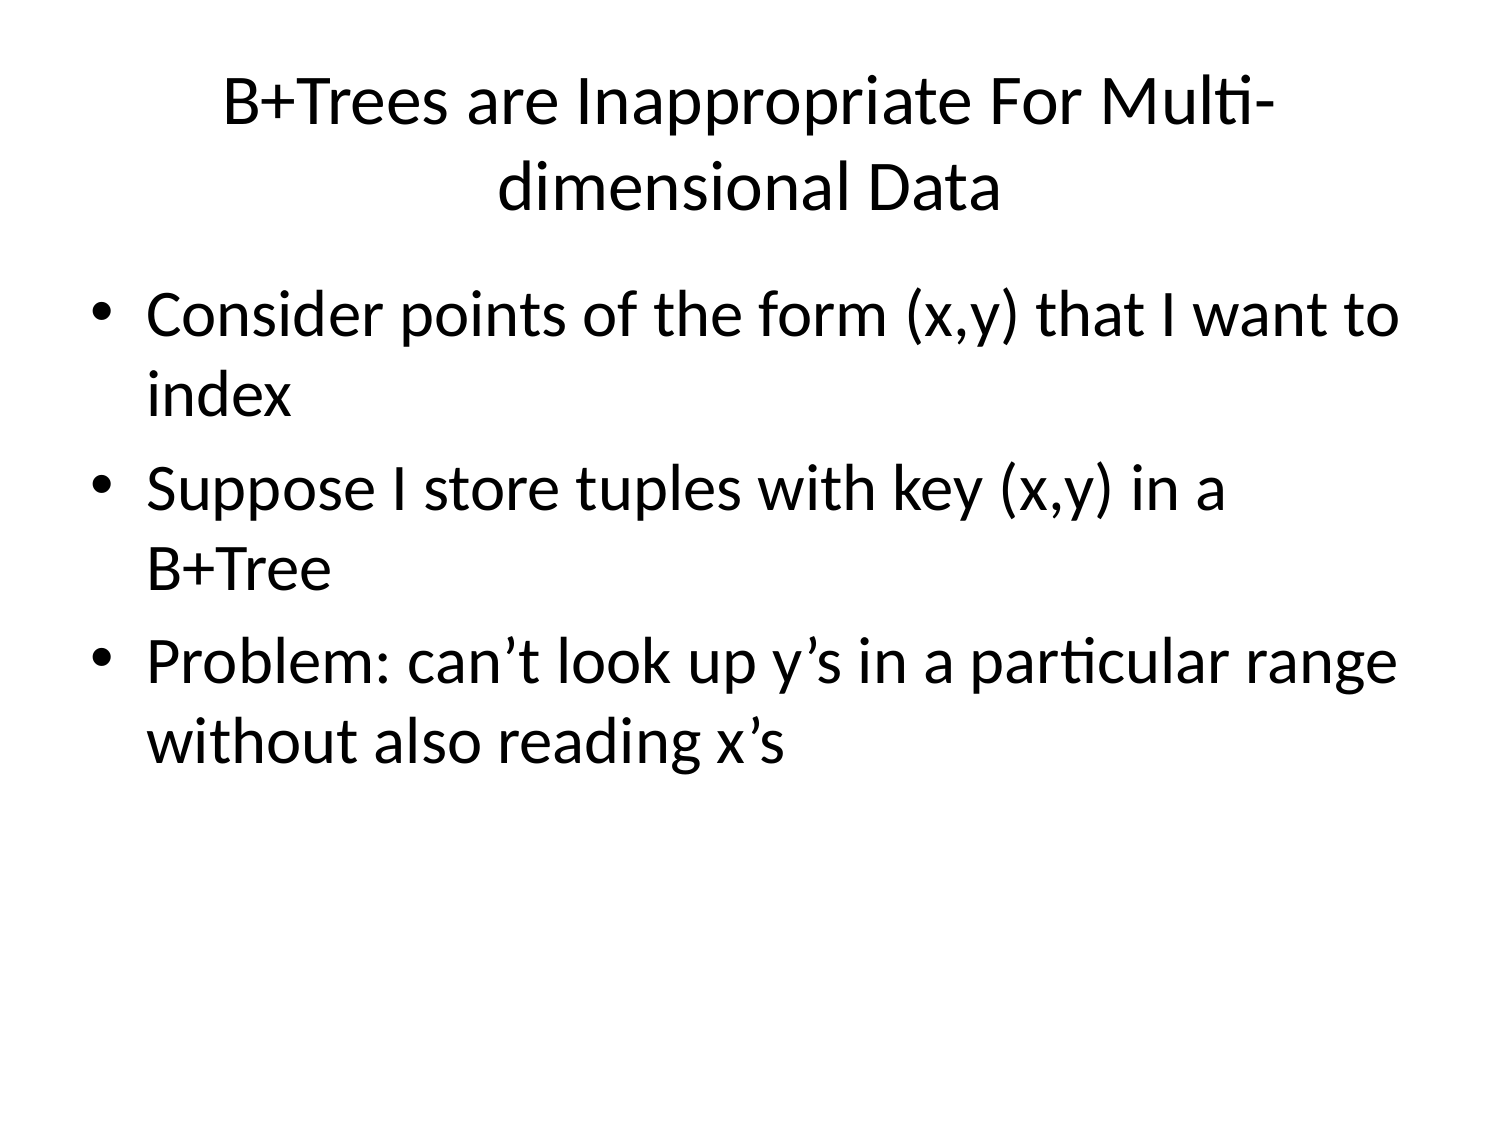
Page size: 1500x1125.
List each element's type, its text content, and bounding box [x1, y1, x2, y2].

title B+Trees are Inappropriate For Multi-dimensional Data [75, 45, 1425, 233]
list Consider points of the form (x,y) that I want to index Suppose I store tuples with key (x,y) in a B+Tree Problem: can’t look up y’s in a particular range without also reading x’s [75, 262, 1425, 1005]
